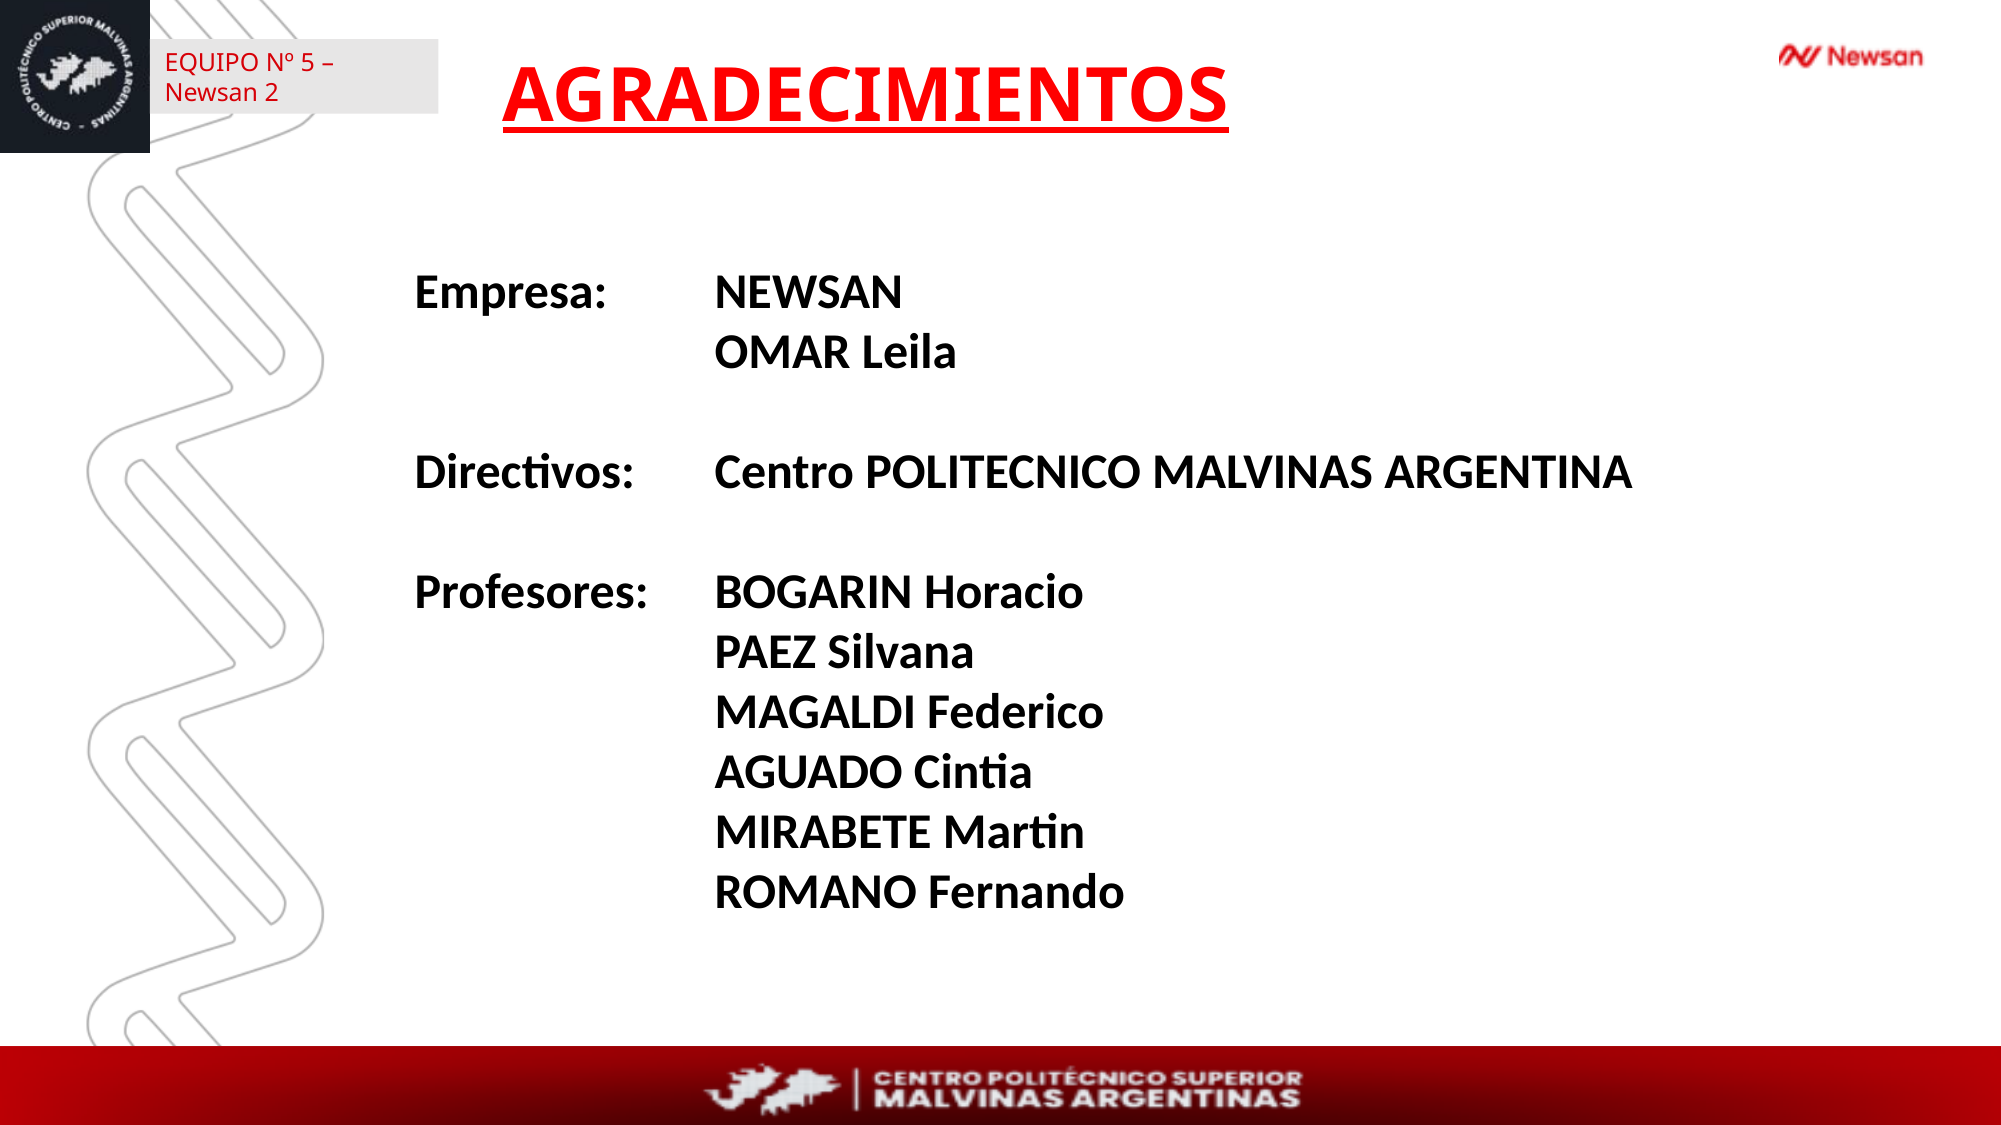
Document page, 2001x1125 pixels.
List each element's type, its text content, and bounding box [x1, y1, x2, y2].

text_box EQUIPO Nº 5 – Newsan 2 [150, 39, 439, 114]
text_box Empresa: NEWSAN OMAR Leila Directivos: Centro POLITECNICO MALVINAS ARGENTINA Profesores: BOGARIN Horacio PAEZ Silvana MAGALDI Federico AGUADO Cintia MIRABETE Martin ROMANO Fernando [399, 251, 1750, 927]
text_box AGRADECIMIENTOS [316, 39, 1415, 144]
picture [0, 0, 2001, 1125]
